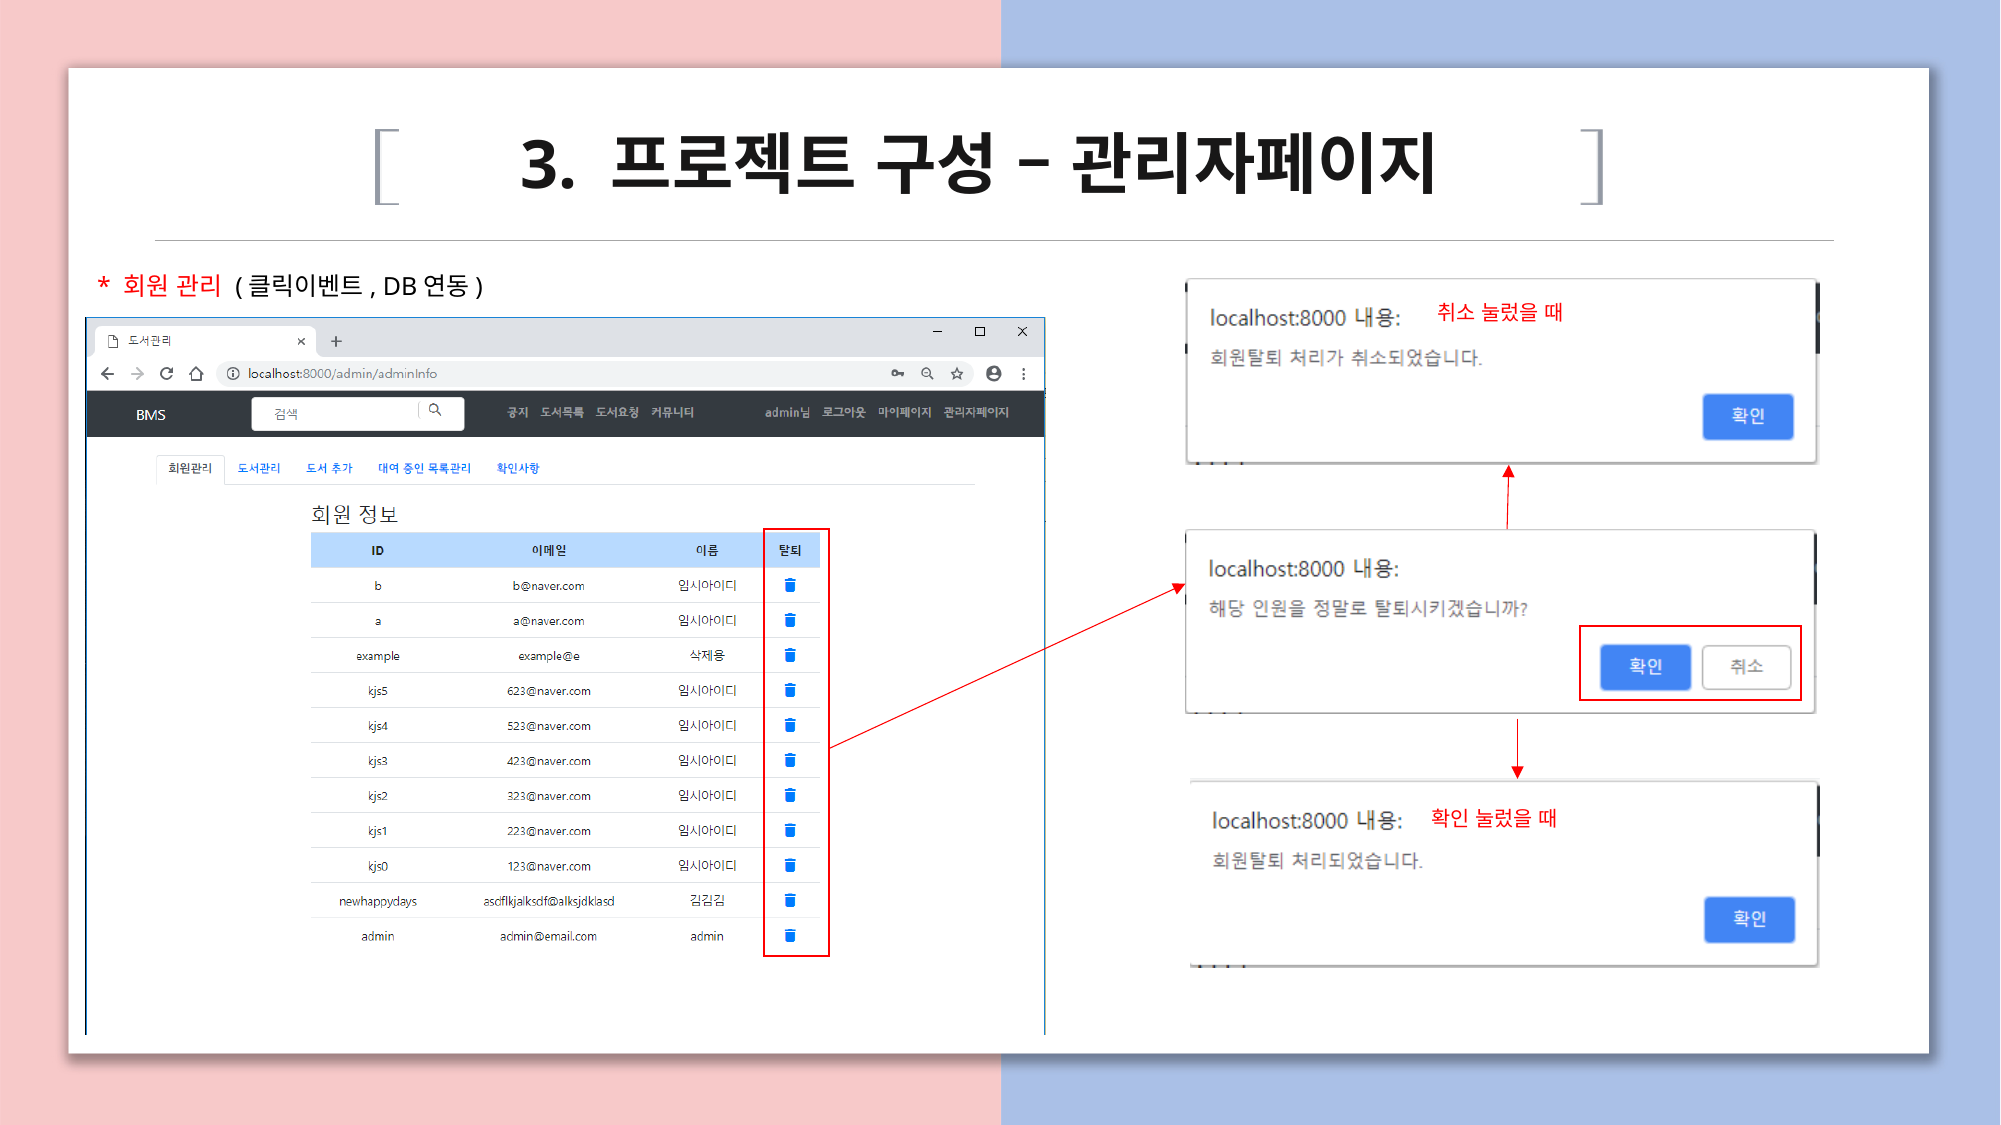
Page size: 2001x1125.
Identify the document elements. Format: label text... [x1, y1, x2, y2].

text_box 3. 프로젝트 구성 – 관리자페이지 [343, 114, 1619, 221]
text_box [828, 583, 1186, 749]
picture [0, 0, 2001, 1125]
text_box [375, 129, 1603, 205]
text_box * 회원 관리 (클릭이벤트, DB연동) [82, 263, 498, 308]
